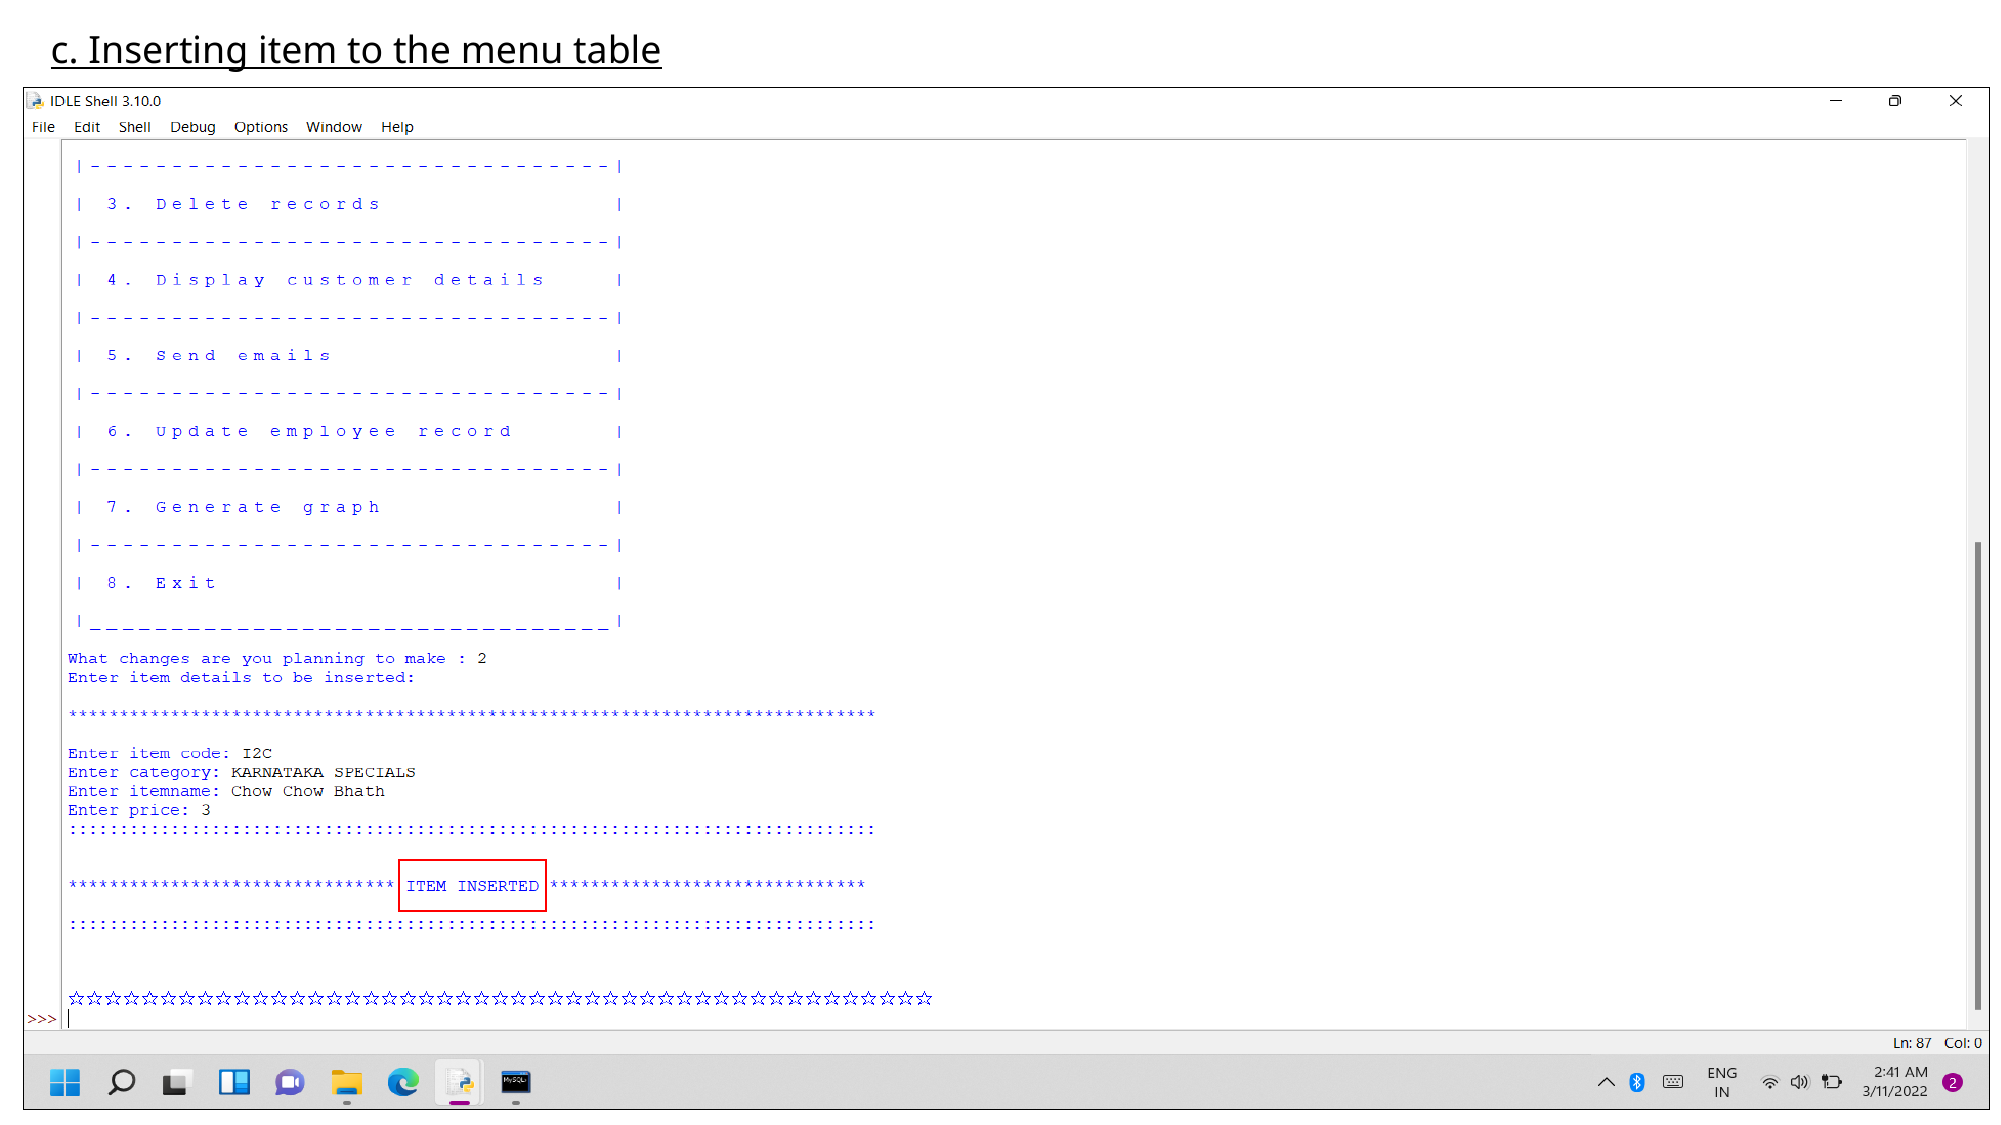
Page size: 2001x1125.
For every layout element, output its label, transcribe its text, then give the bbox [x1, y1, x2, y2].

text_box c. Inserting item to the menu table [35, 15, 1036, 79]
picture [23, 87, 1989, 1110]
